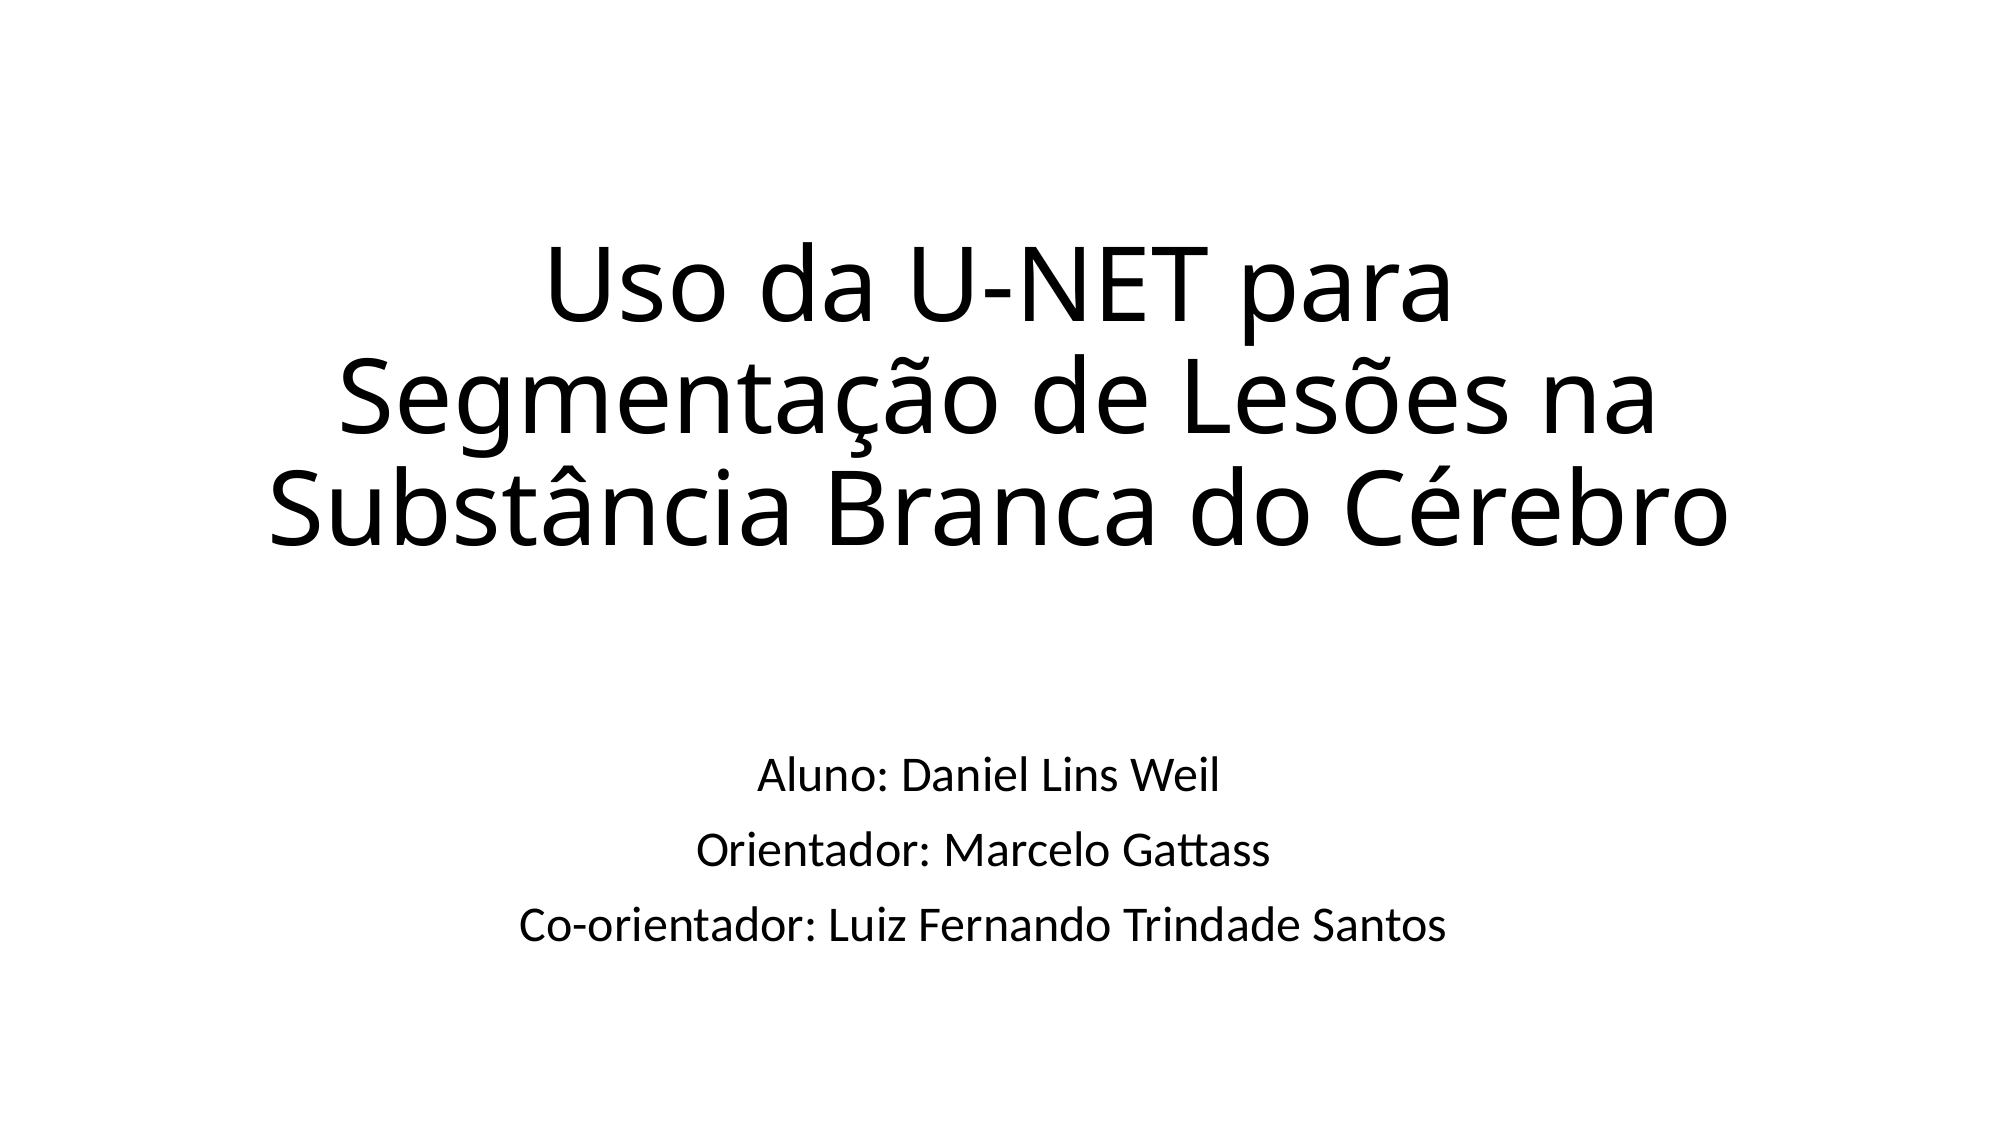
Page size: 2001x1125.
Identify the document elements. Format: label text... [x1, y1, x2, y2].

title Uso da U-NET para Segmentação de Lesões na Substância Branca do Cérebro [249, 184, 1750, 576]
subtitle Aluno: Daniel Lins Weil Orientador: Marcelo Gattass Co-orientador: Luiz Fernando Trindade Santos [239, 740, 1740, 1013]
